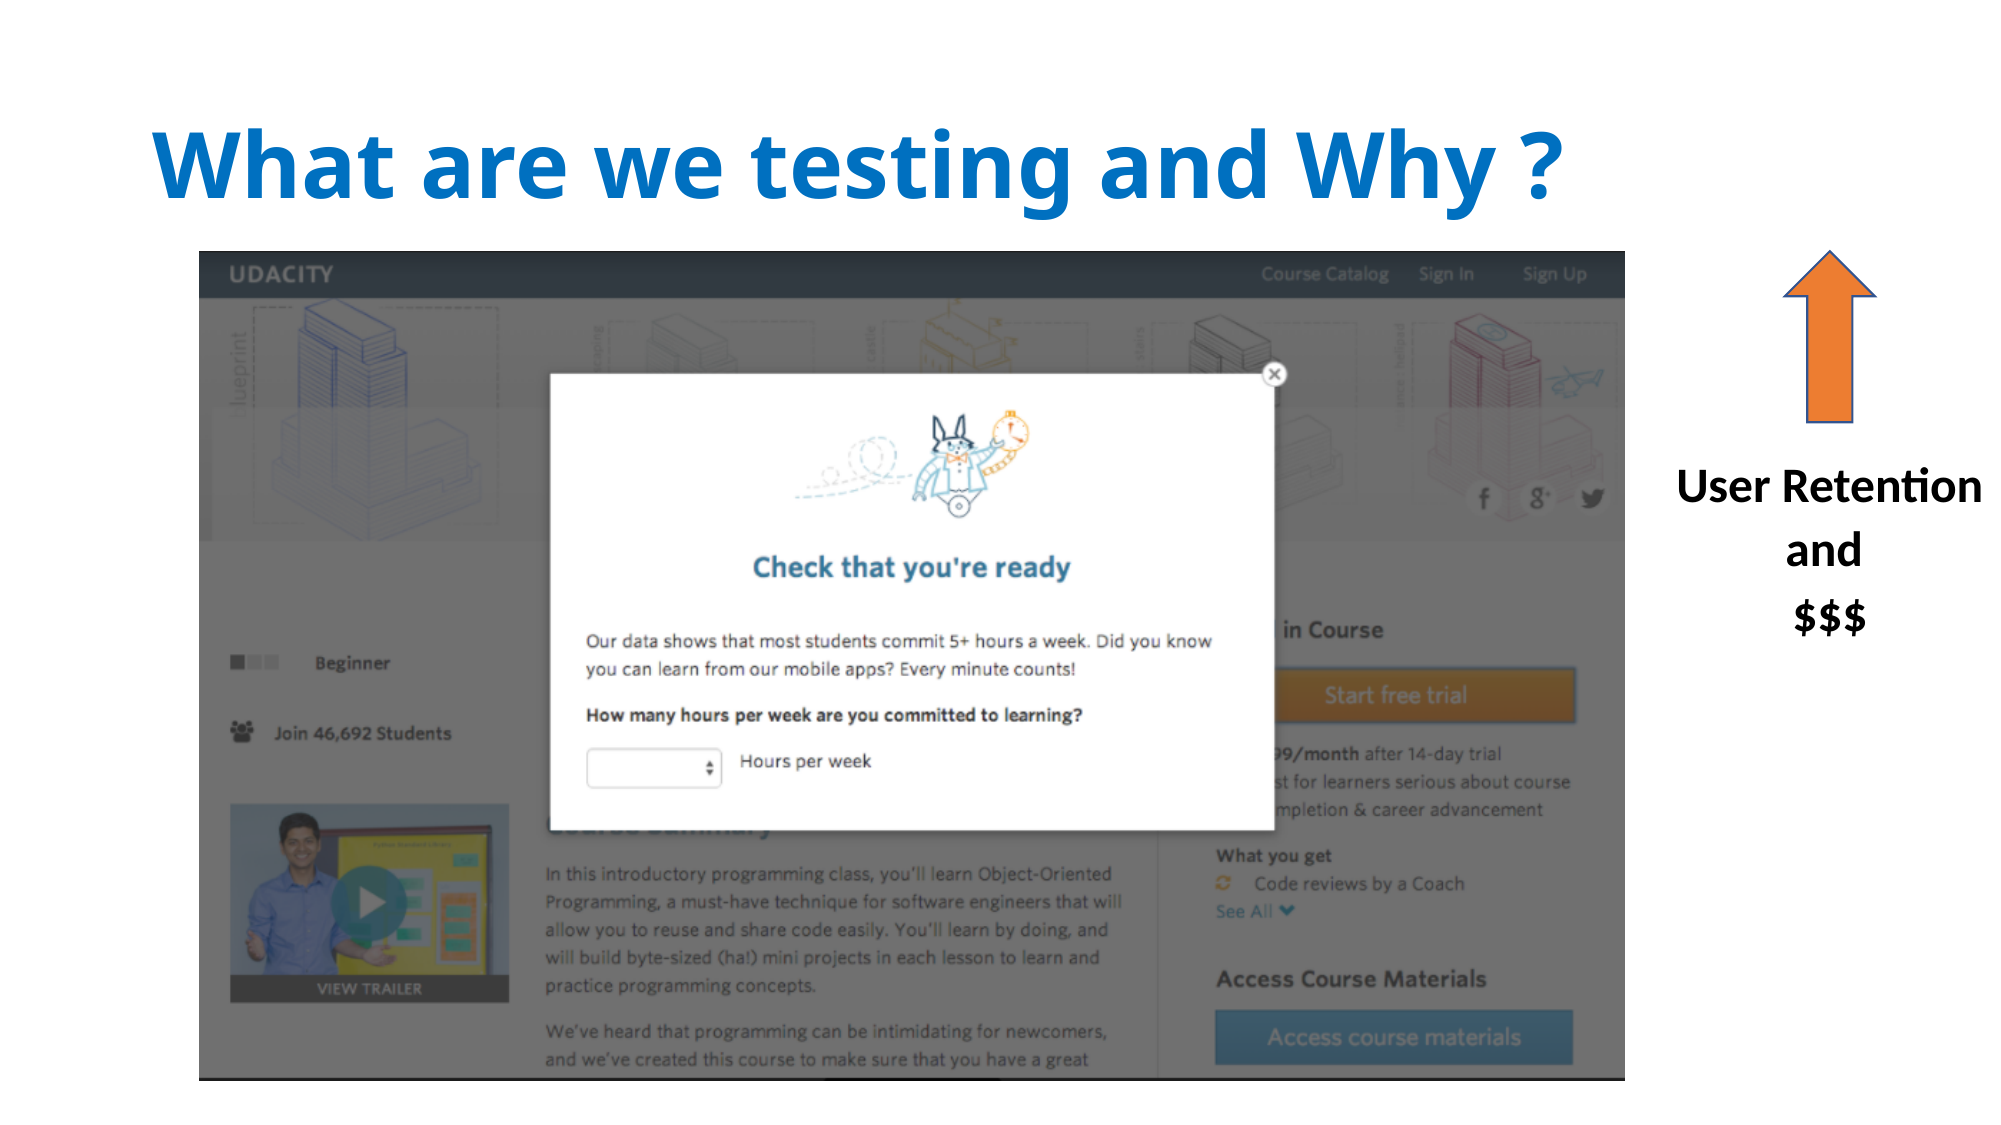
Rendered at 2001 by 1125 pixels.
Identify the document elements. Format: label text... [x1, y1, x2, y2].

title What are we testing and Why ? [137, 59, 1863, 278]
list User Retention and $$$ [1659, 451, 2000, 668]
text_box [1782, 249, 1878, 424]
picture [199, 251, 1625, 1081]
